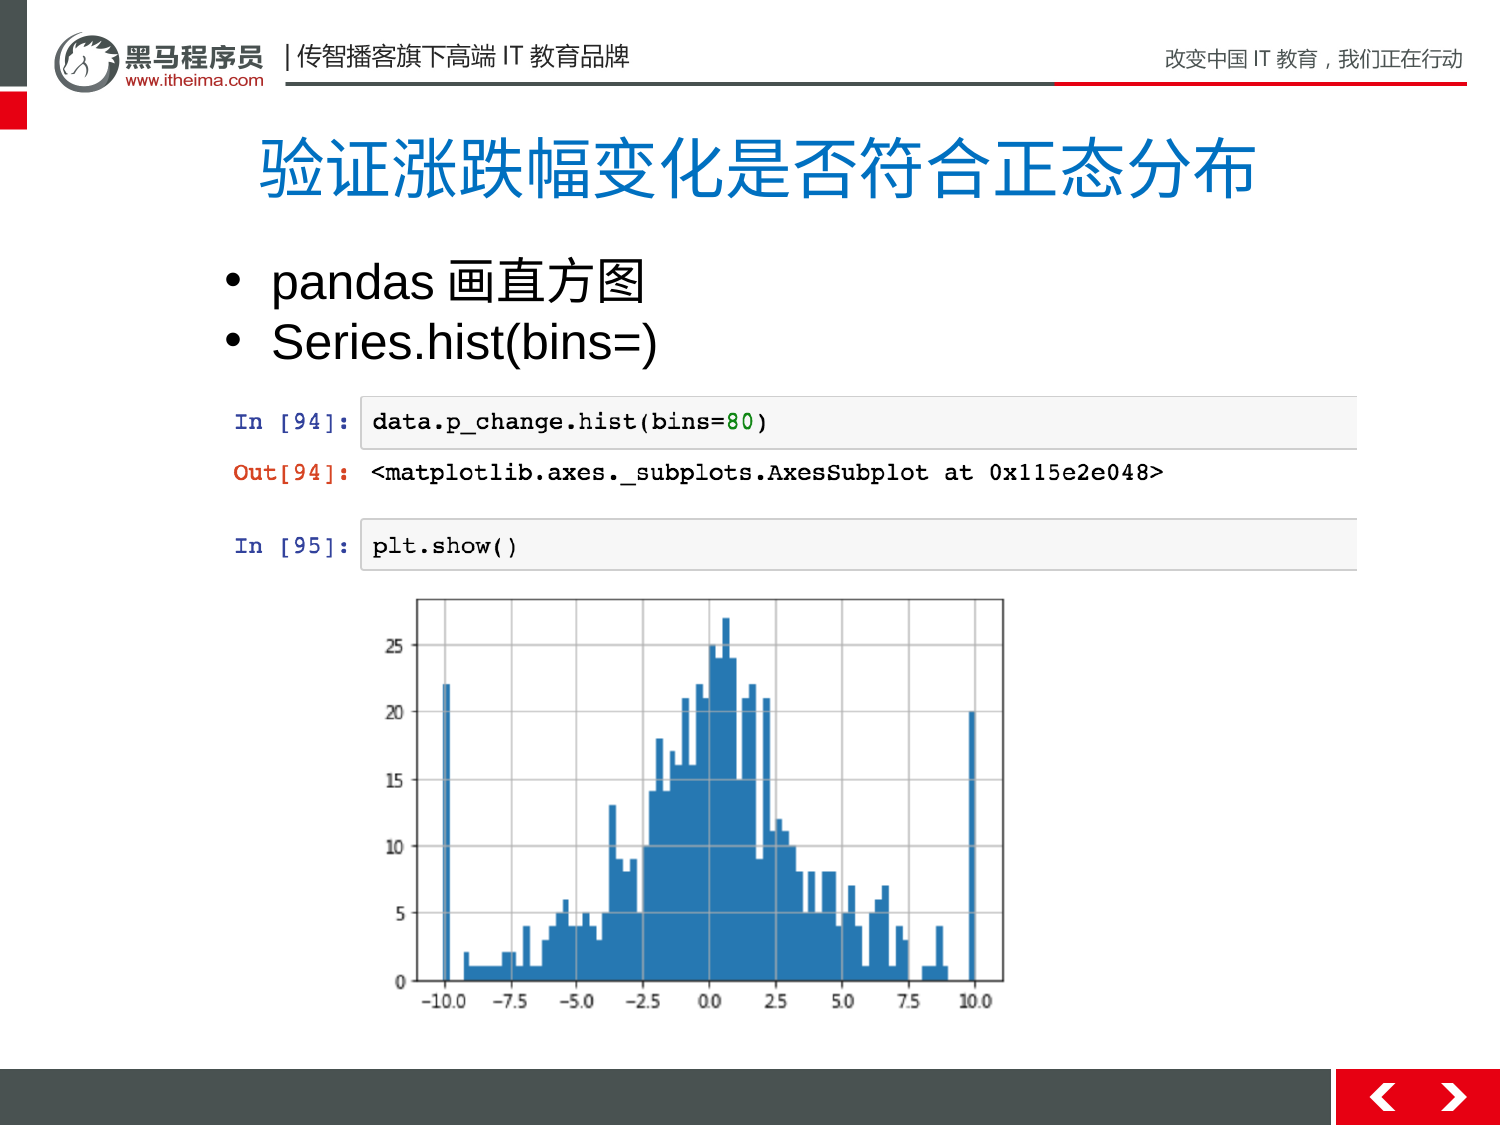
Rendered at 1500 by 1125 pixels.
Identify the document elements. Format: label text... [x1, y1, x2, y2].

text_box pandas画直方图 Series.hist(bins=) [209, 242, 674, 377]
picture [0, 0, 1500, 1125]
title 验证涨跌幅变化是否符合正态分布 [84, 98, 1435, 215]
